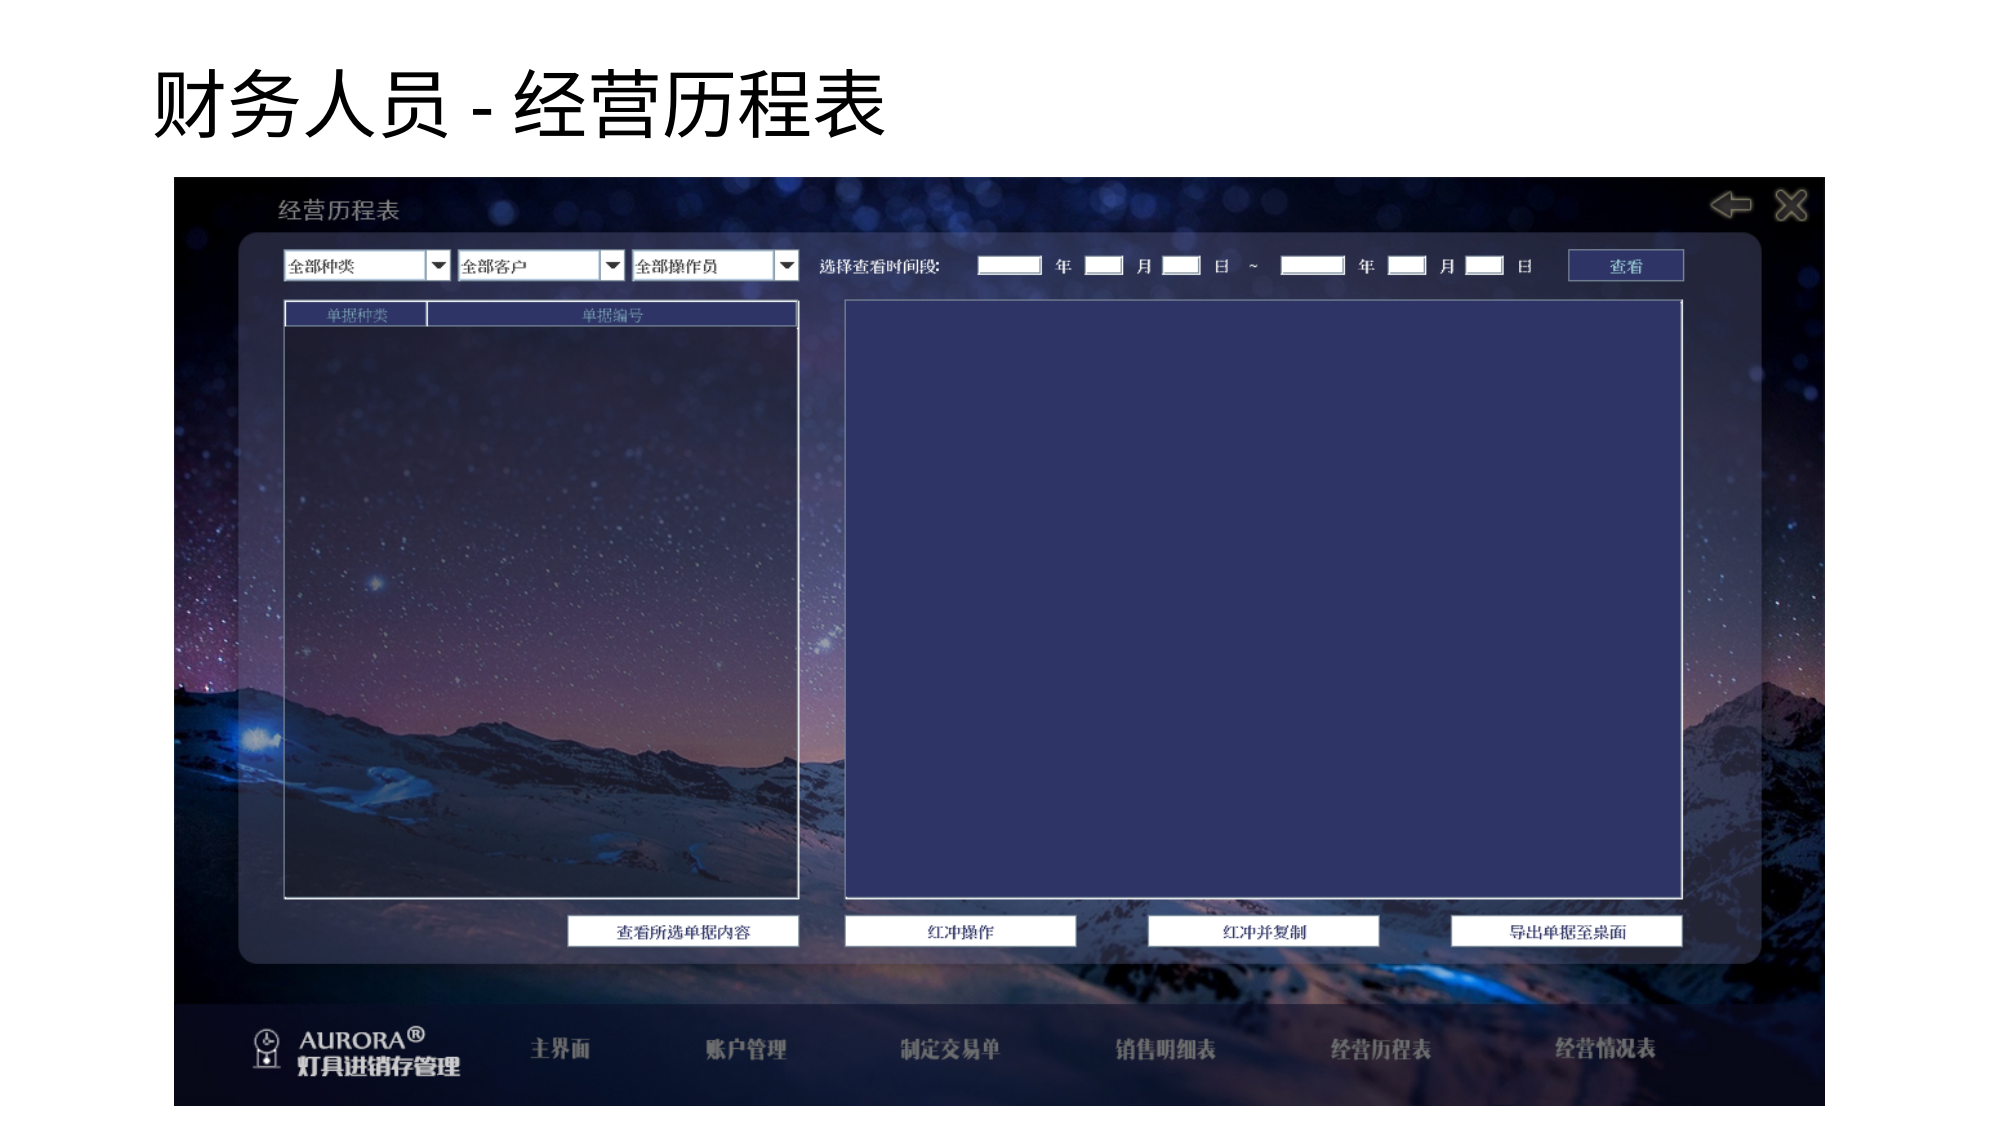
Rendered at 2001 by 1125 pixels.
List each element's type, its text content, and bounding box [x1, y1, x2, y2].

picture [174, 177, 1825, 1106]
title 财务人员-经营历程表 [137, 0, 1863, 218]
